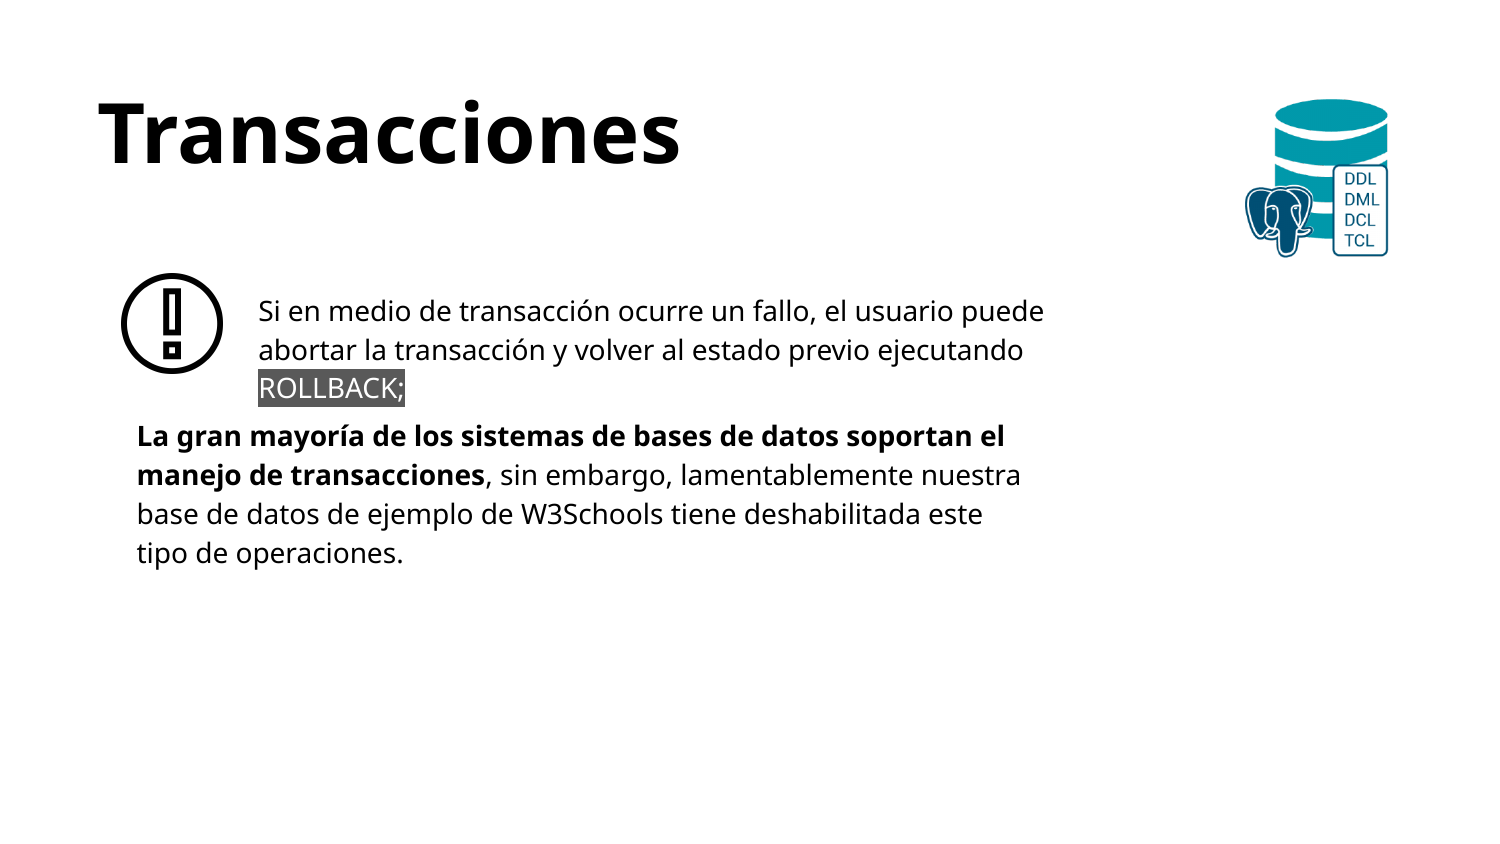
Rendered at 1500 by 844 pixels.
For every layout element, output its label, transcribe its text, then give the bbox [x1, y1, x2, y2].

text_box Transacciones [82, 76, 1220, 197]
picture [121, 272, 223, 375]
text_box Si en medio de transacción ocurre un fallo, el usuario puede abortar la transacción y volver al estado previo ejecutando ROLLBACK; [243, 273, 1145, 458]
picture [1221, 76, 1418, 274]
text_box La gran mayoría de los sistemas de bases de datos soportan el manejo de transacciones, sin embargo, lamentablemente nuestra base de datos de ejemplo de W3Schools tiene deshabilitada este tipo de operaciones. [121, 398, 1057, 584]
